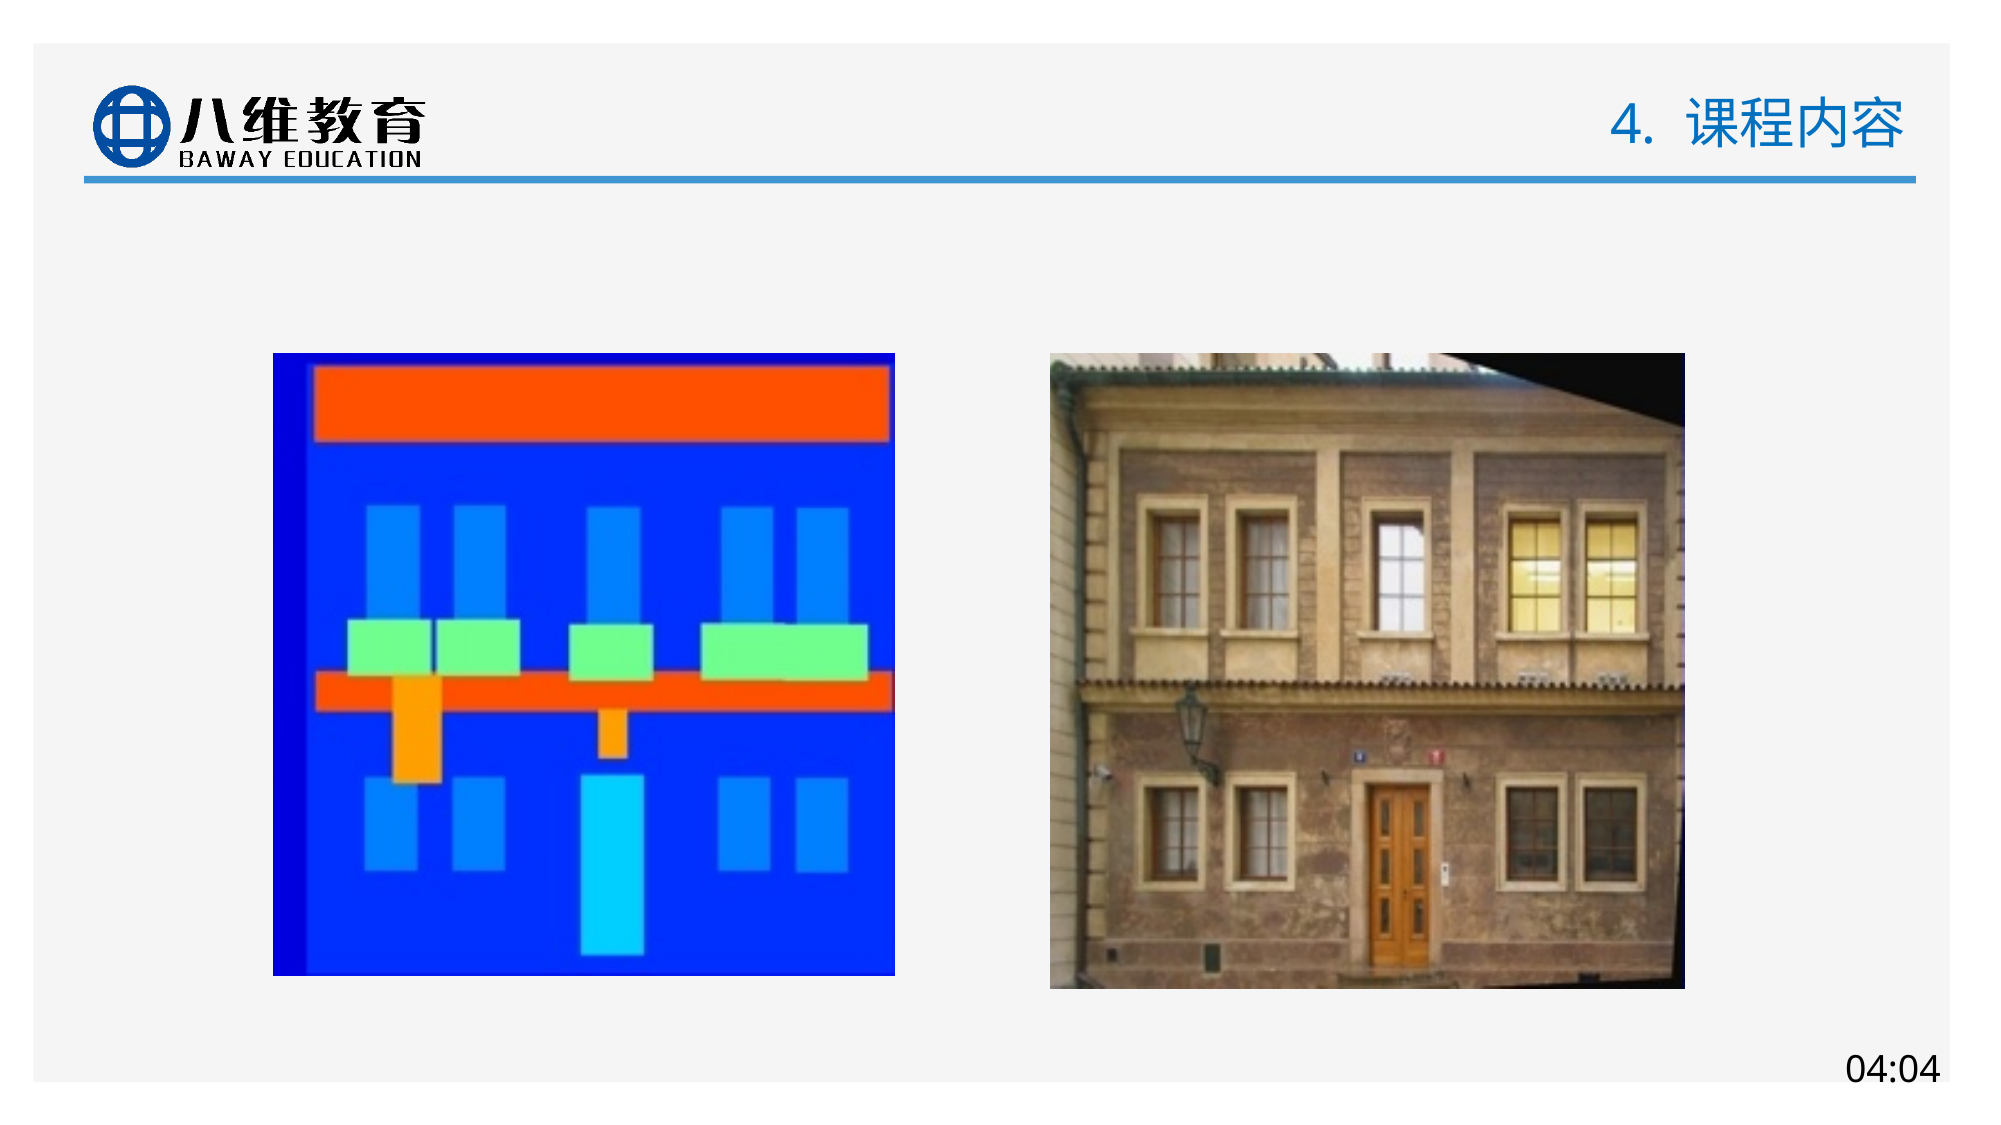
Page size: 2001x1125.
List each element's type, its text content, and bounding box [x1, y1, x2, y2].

title 4. 课程内容 [440, 80, 1922, 163]
picture [84, 81, 433, 176]
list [1049, 353, 1685, 989]
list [272, 353, 895, 976]
